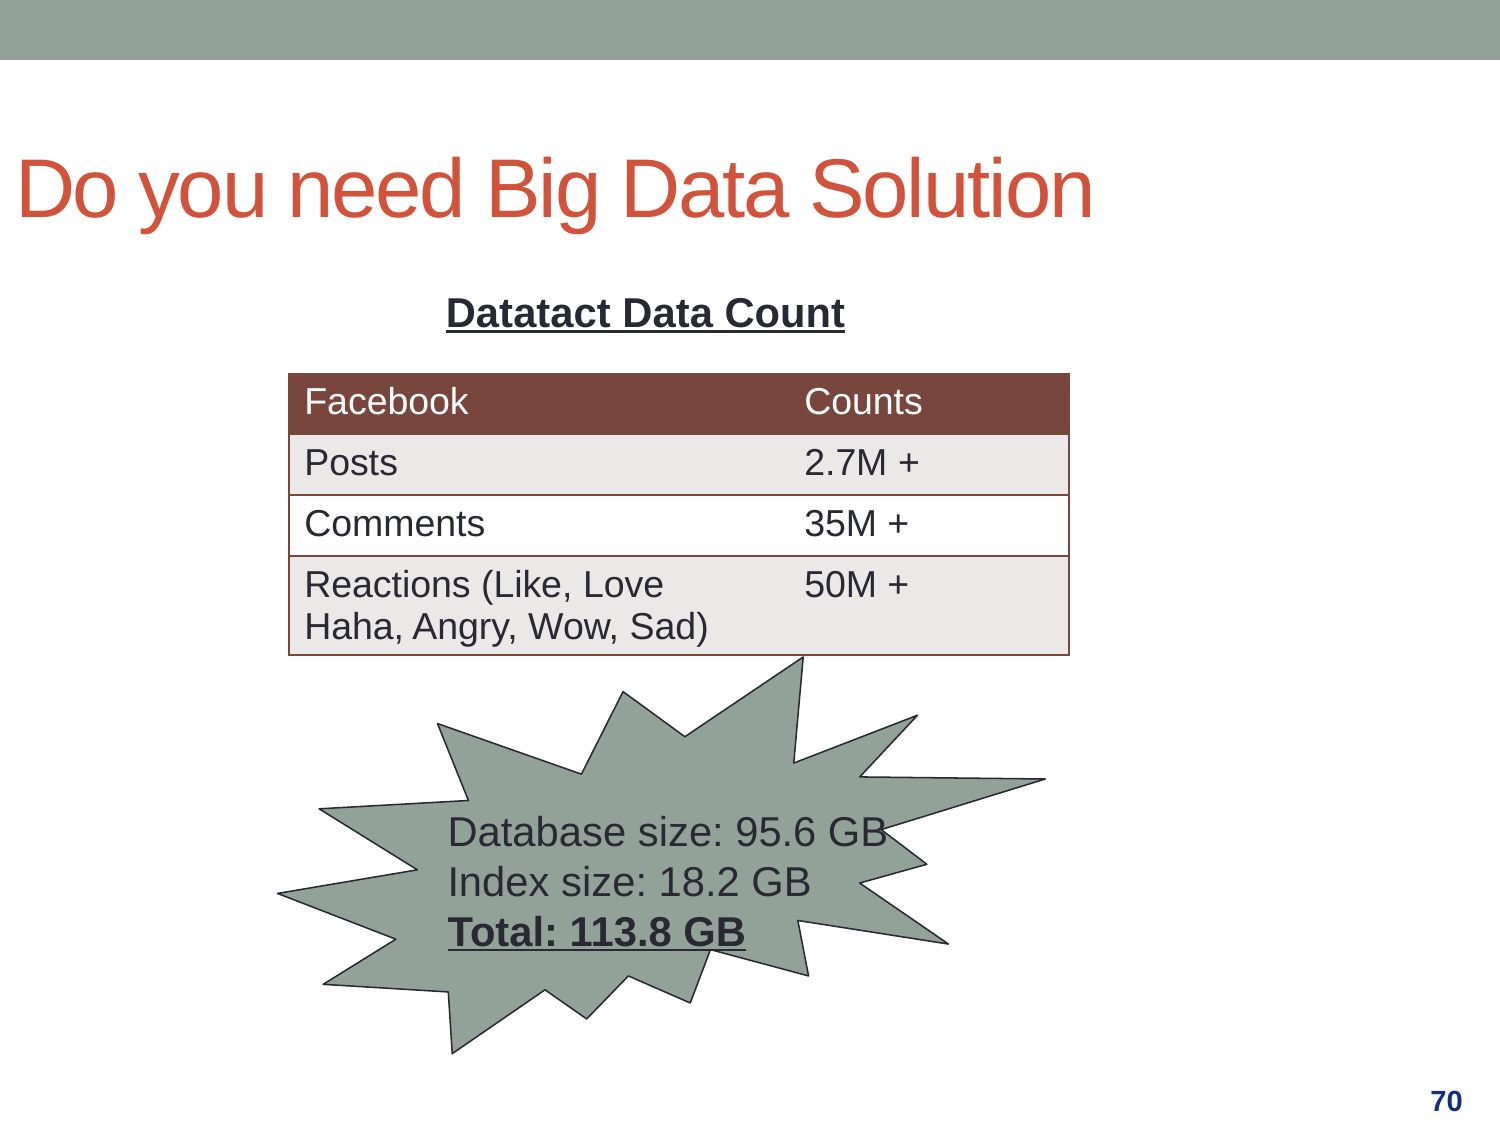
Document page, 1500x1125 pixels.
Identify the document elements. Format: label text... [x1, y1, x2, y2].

table_cell Comments [290, 496, 789, 555]
table_cell Reactions (Like, Love Haha, Angry, Wow, Sad) [290, 557, 789, 653]
title Do you need Big Data Solution [0, 101, 1325, 266]
table_cell 50M + [789, 557, 1068, 654]
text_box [277, 656, 1046, 1054]
table_cell 35M + [789, 496, 1068, 555]
text_box Datatact Data Count [431, 278, 975, 350]
table_header Facebook [290, 374, 789, 433]
table_cell Posts [290, 435, 789, 494]
slide_number 70 [1415, 1070, 1499, 1125]
table_header Counts [789, 374, 1068, 433]
table_cell 2.7M + [789, 435, 1068, 494]
